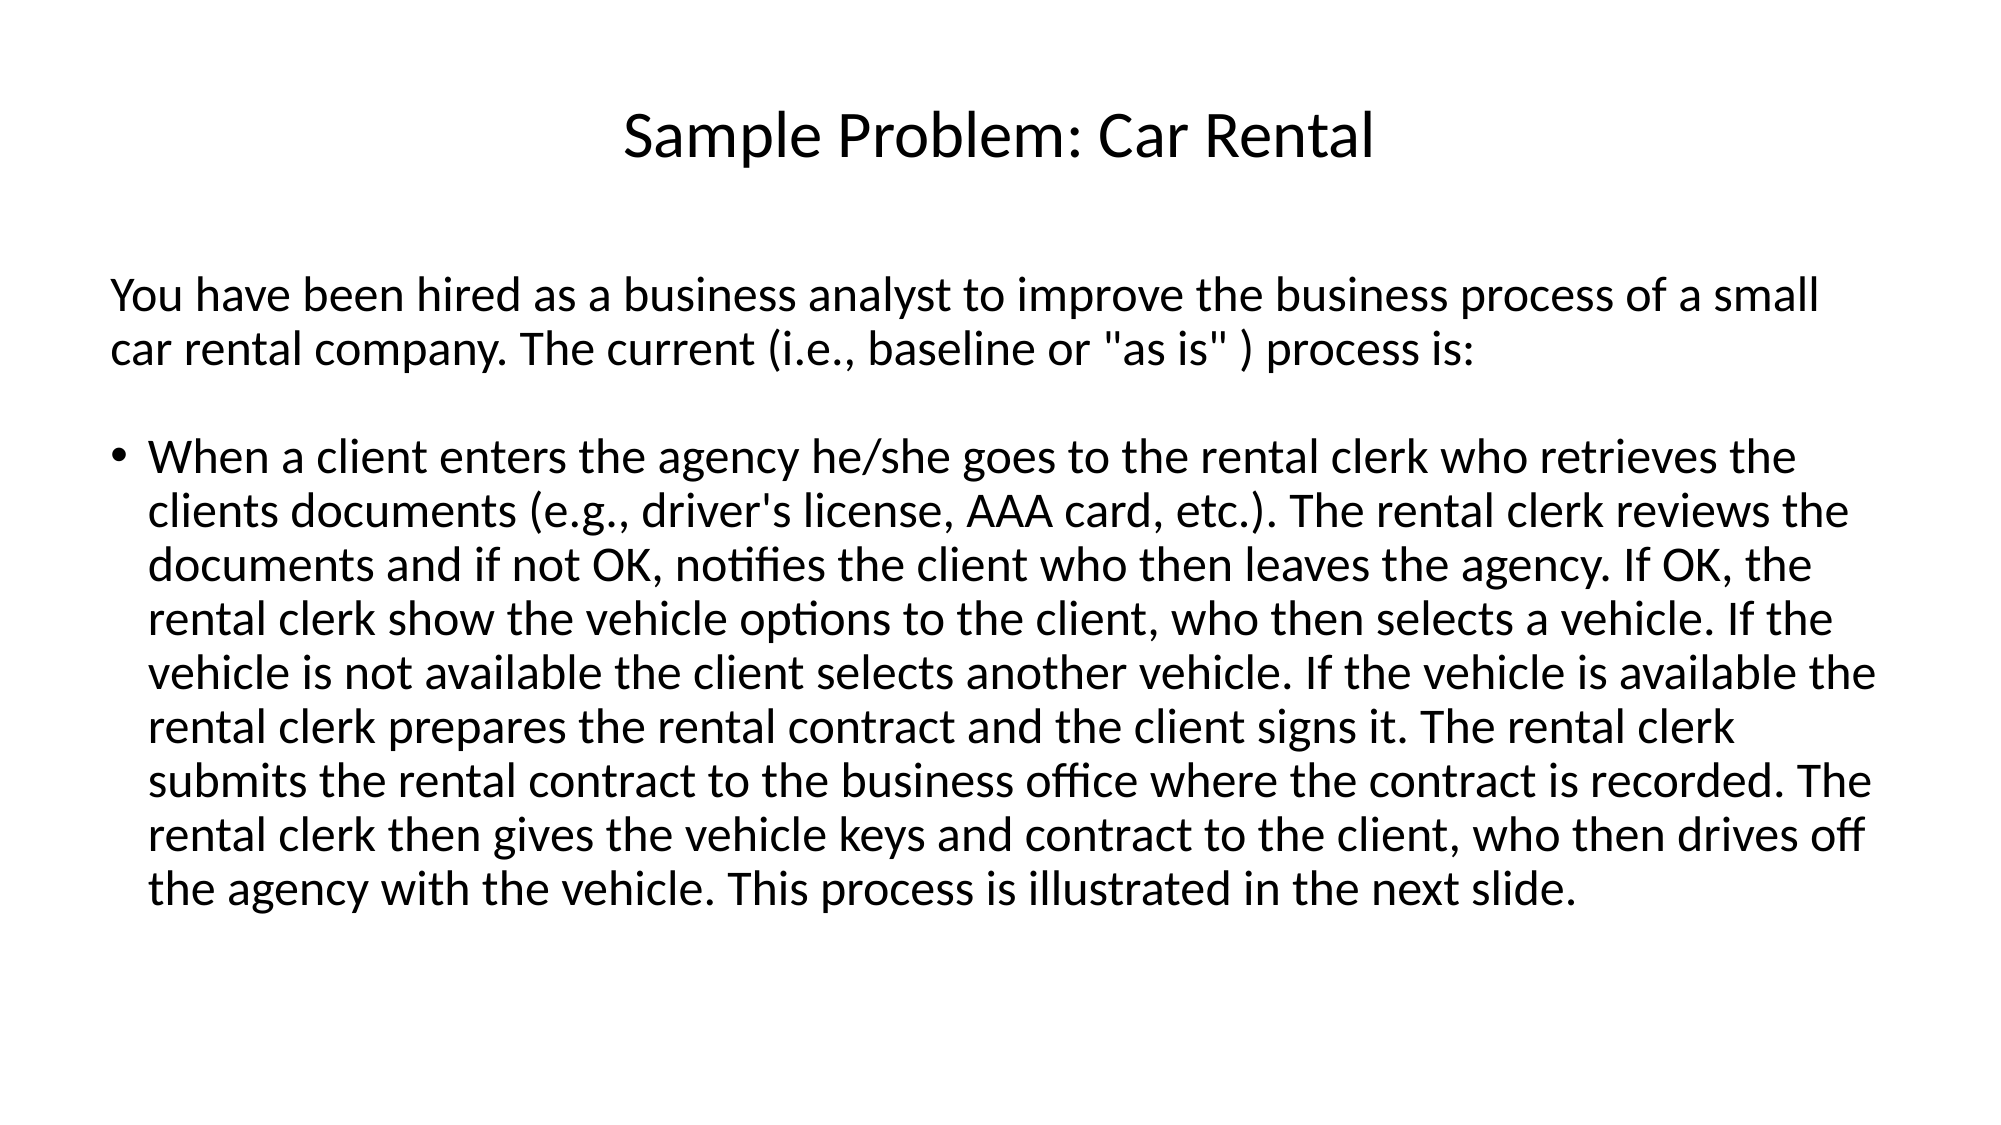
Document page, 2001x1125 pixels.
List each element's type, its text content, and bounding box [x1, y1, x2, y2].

title Sample Problem: Car Rental [137, 86, 1863, 186]
list You have been hired as a business analyst to improve the business process of a small car rental company. The current (i.e., baseline or "as is" ) process is: When a client enters the agency he/she goes to the rental clerk who retrieves the clients documents (e.g., driver's license, AAA card, etc.). The rental clerk reviews the documents and if not OK, notifies the client who then leaves the agency. If OK, the rental clerk show the vehicle options to the client, who then selects a vehicle. If the vehicle is not available the client selects another vehicle. If the vehicle is available the rental clerk prepares the rental contract and the client signs it. The rental clerk submits the rental contract to the business office where the contract is recorded. The rental clerk then gives the vehicle keys and contract to the client, who then drives off the agency with the vehicle. This process is illustrated in the next slide. [95, 260, 1905, 958]
